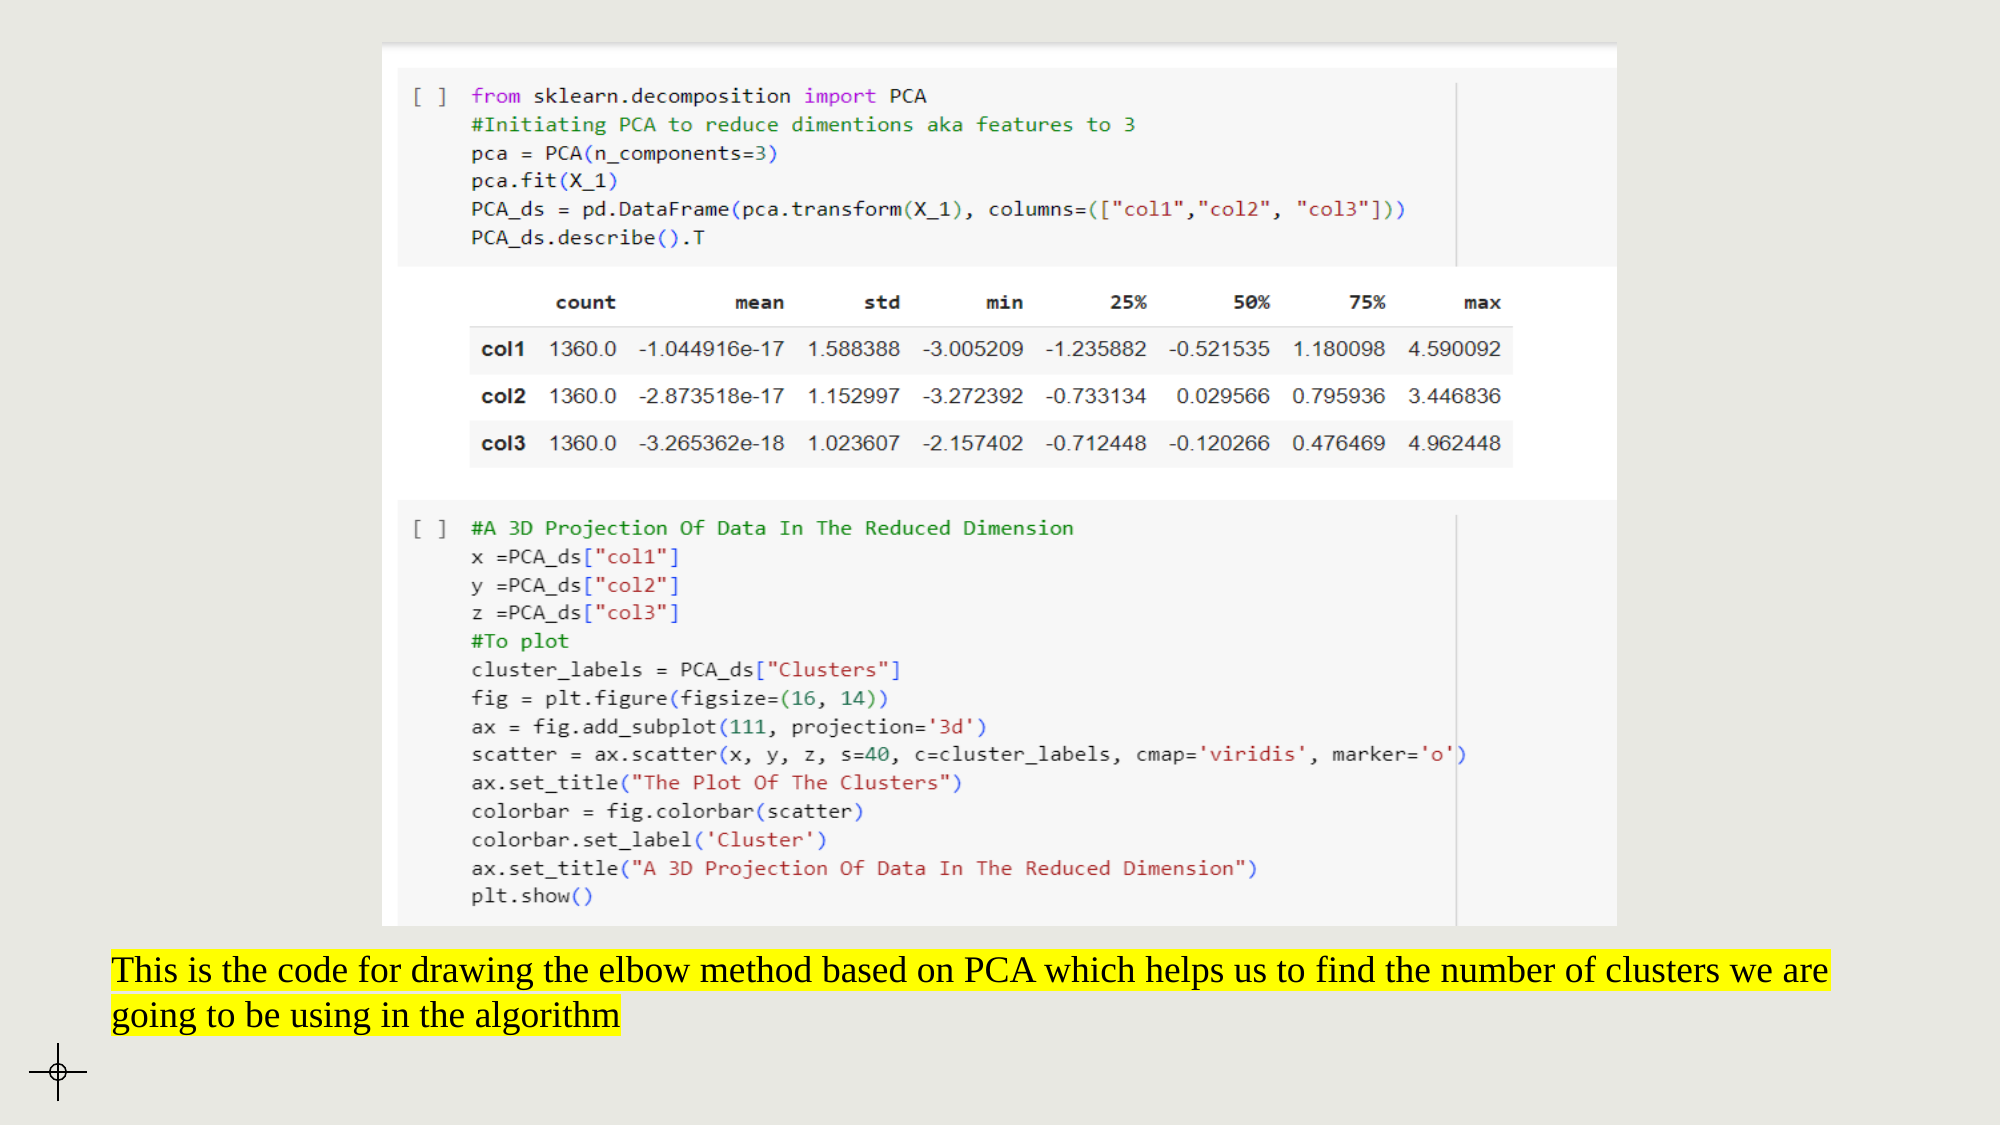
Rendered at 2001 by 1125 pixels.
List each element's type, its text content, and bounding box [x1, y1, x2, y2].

text_box This is the code for drawing the elbow method based on PCA which helps us to find the number of clusters we are going to be using in the algorithm [96, 937, 1872, 1043]
picture [382, 42, 1618, 926]
